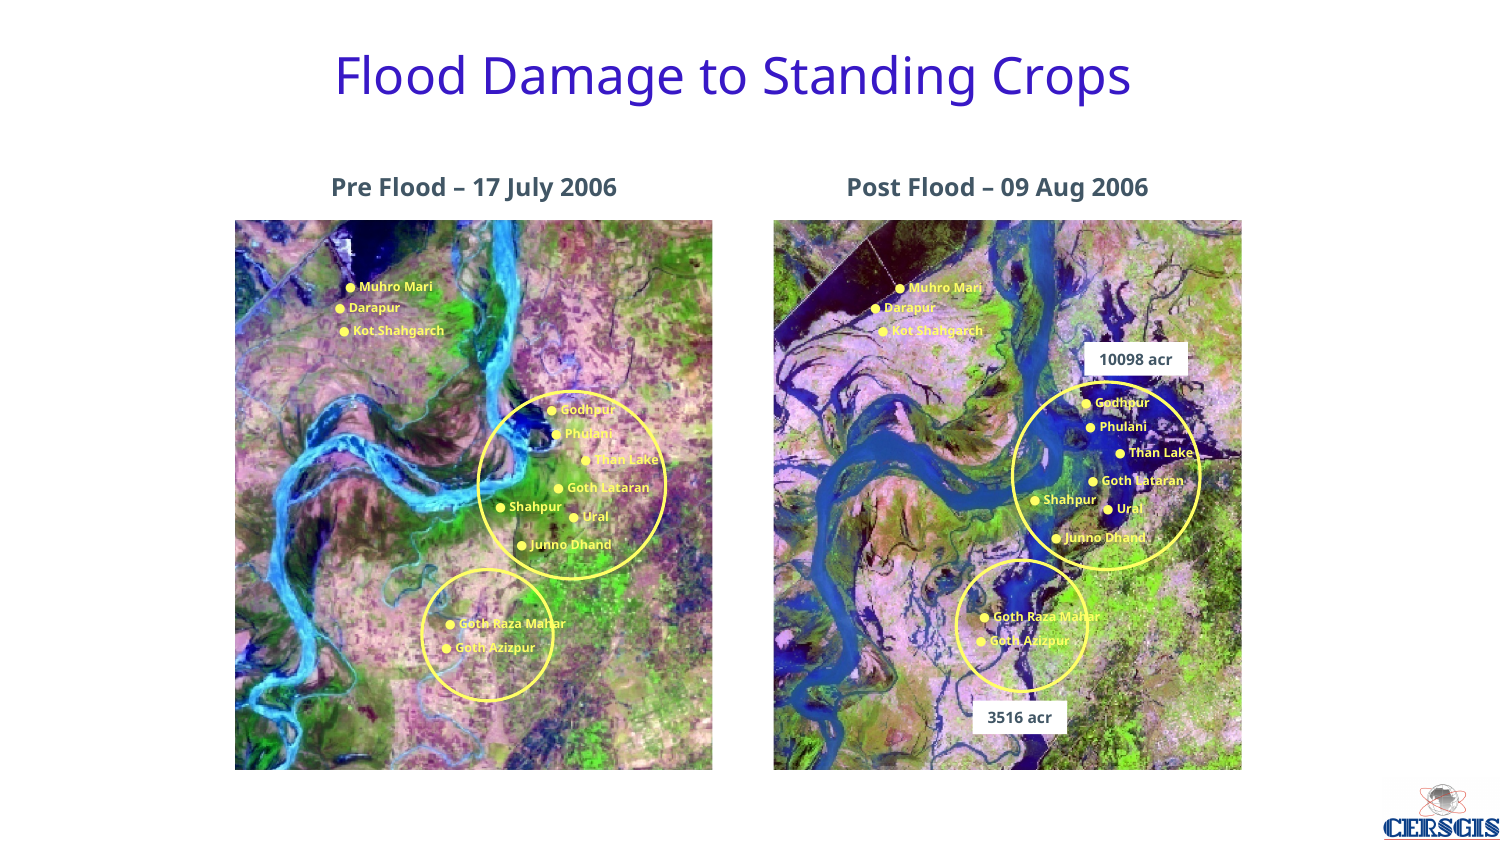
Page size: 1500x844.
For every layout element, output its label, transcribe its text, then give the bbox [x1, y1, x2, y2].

text_box Post Flood – 09 Aug 2006 [831, 164, 1165, 210]
title Flood Damage to Standing Crops [319, 25, 1445, 120]
picture [1382, 777, 1500, 840]
text_box Pre Flood – 17 July 2006 [316, 164, 633, 210]
picture [234, 220, 713, 770]
picture [773, 220, 1242, 770]
